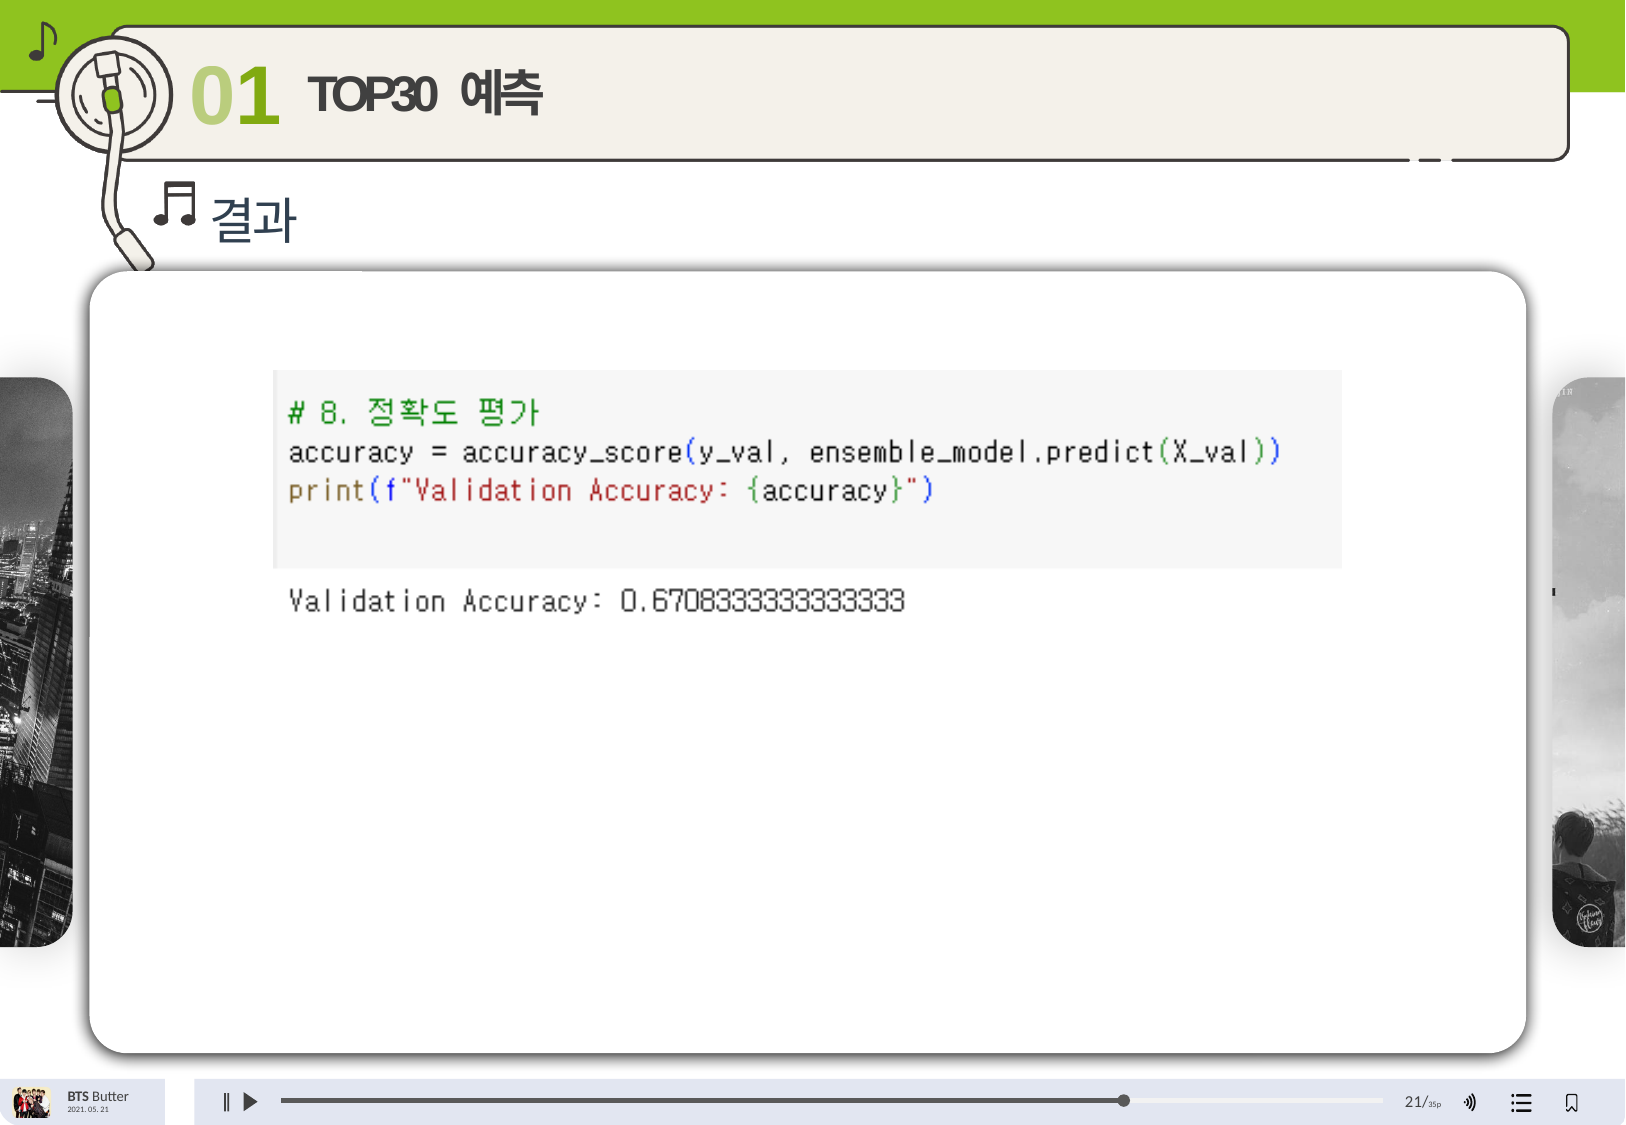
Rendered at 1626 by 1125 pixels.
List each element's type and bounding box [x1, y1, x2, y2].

text_box [88, 275, 1528, 1055]
text_box [0, 1078, 1625, 1125]
text_box [0, 0, 1625, 93]
picture [273, 370, 1342, 637]
picture [0, 21, 1570, 275]
text_box [0, 376, 74, 949]
text_box [1551, 376, 1625, 949]
